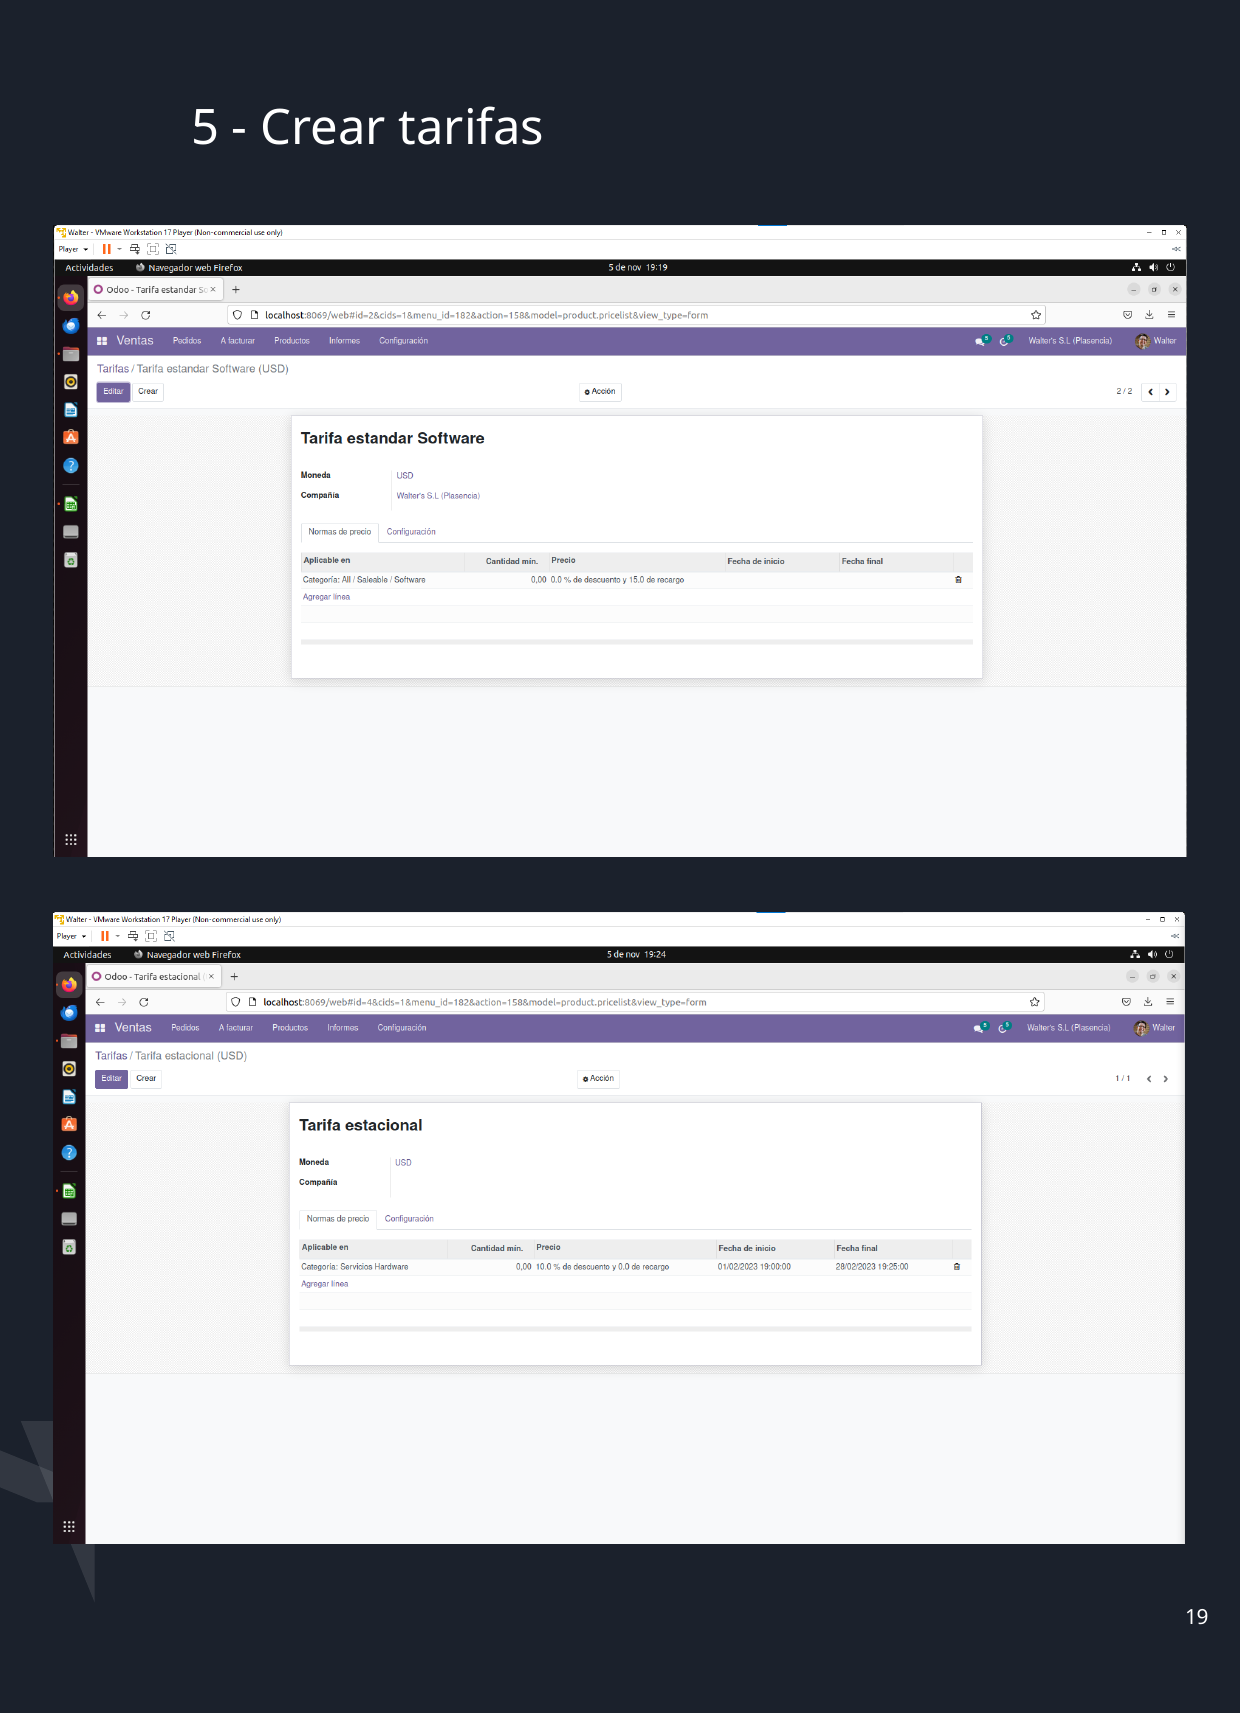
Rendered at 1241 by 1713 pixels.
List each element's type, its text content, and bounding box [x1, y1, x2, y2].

title 5 - Crear tarifas [175, 81, 1212, 201]
picture [52, 912, 1185, 1544]
slide_number ‹#› [1149, 1552, 1224, 1684]
picture [53, 225, 1188, 857]
